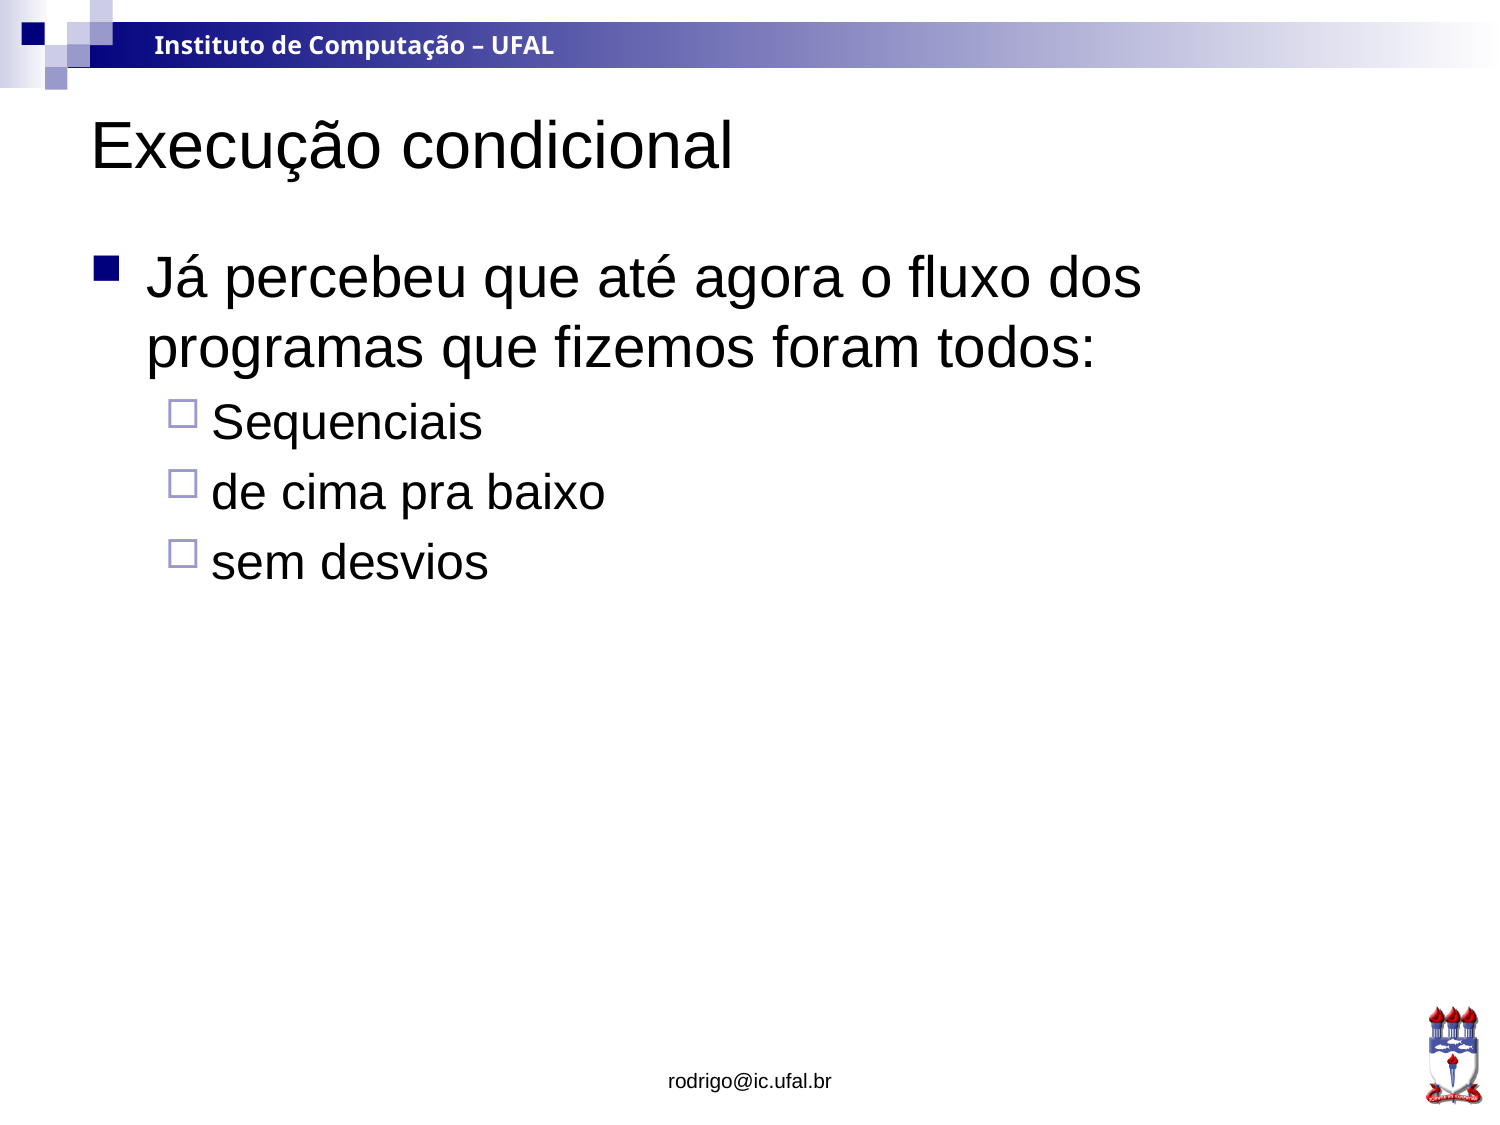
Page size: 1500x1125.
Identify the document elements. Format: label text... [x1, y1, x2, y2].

title Execução condicional [74, 74, 1426, 209]
list Já percebeu que até agora o fluxo dos programas que fizemos foram todos: Sequenciais de cima pra baixo sem desvios [74, 231, 1426, 1012]
footer rodrigo@ic.ufal.br [512, 1024, 988, 1101]
picture [1423, 1004, 1483, 1106]
